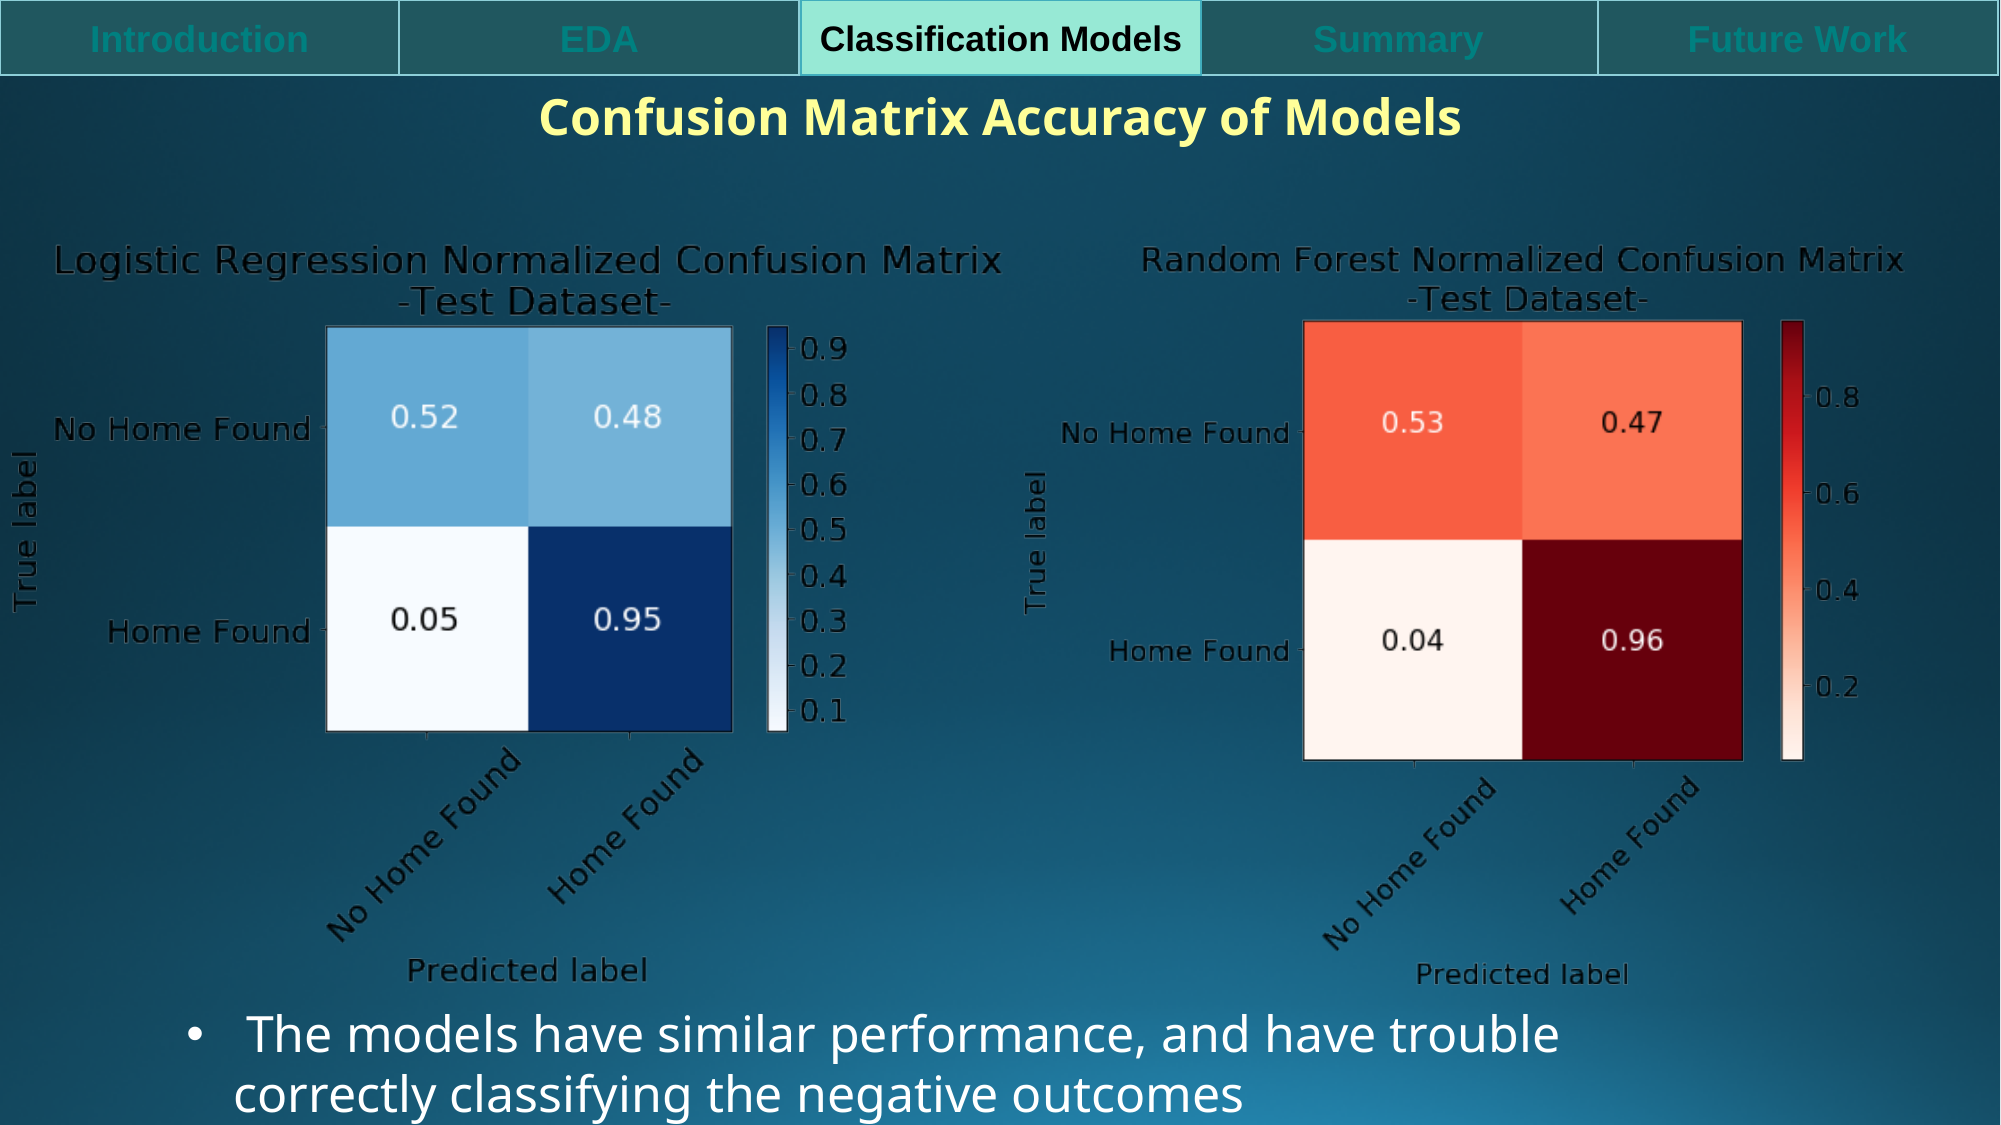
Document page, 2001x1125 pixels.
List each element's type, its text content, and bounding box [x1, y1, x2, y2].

text_box The models have similar performance, and have trouble correctly classifying the negative outcomes [171, 1001, 1778, 1125]
text_box Confusion Matrix Accuracy of Models [524, 78, 1479, 154]
picture [0, 0, 2001, 1125]
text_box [0, 0, 1998, 75]
